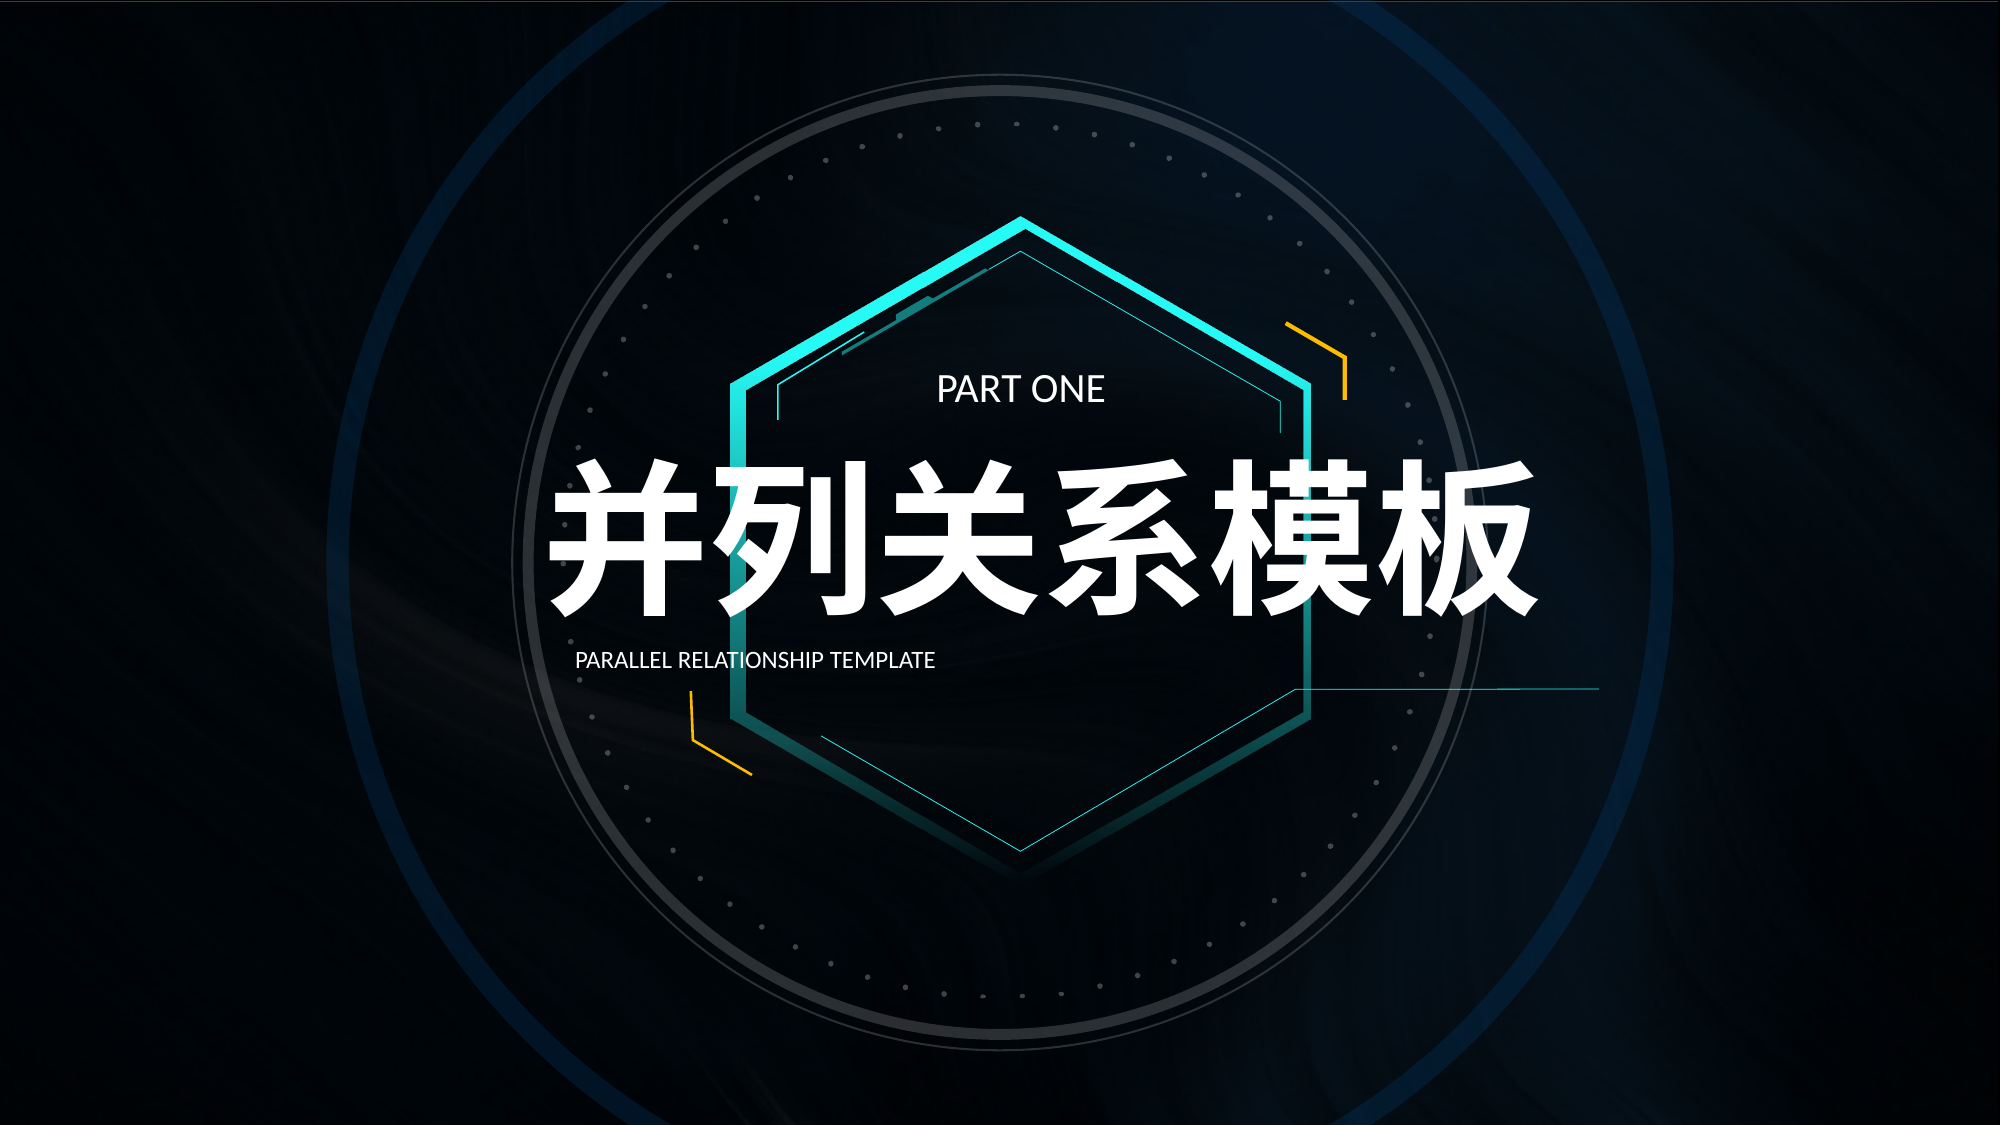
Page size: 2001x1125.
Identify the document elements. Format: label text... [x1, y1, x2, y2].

text_box [1348, 299, 1355, 305]
text_box [1206, 941, 1213, 948]
text_box [1058, 991, 1065, 997]
text_box [902, 984, 909, 991]
text_box [666, 272, 673, 279]
text_box [1271, 897, 1278, 904]
text_box [792, 944, 799, 950]
text_box [697, 875, 704, 882]
text_box [1091, 131, 1098, 138]
text_box [1129, 141, 1135, 148]
text_box [763, 359, 797, 366]
text_box PARALLEL RELATIONSHIP TEMPLATE [560, 639, 1521, 694]
text_box [1324, 268, 1330, 275]
text_box [642, 303, 648, 310]
text_box [1296, 240, 1303, 247]
text_box [722, 218, 729, 225]
text_box PART ONE [921, 353, 1122, 418]
text_box [1370, 331, 1377, 338]
text_box [1201, 172, 1208, 178]
text_box [623, 784, 630, 791]
text_box [511, 439, 1471, 1052]
text_box [1327, 843, 1334, 849]
text_box [1019, 993, 1026, 999]
text_box [787, 174, 794, 181]
text_box [1134, 972, 1141, 979]
text_box [1373, 779, 1379, 786]
text_box [823, 157, 829, 164]
text_box [620, 336, 627, 343]
text_box [530, 73, 1470, 427]
text_box [1253, 359, 1279, 366]
text_box [828, 960, 834, 967]
text_box [670, 847, 676, 854]
picture [0, 2, 1998, 1125]
text_box [693, 244, 700, 251]
text_box [935, 126, 942, 132]
text_box [1171, 958, 1177, 965]
text_box [1166, 155, 1172, 162]
text_box [859, 143, 866, 150]
text_box [1300, 871, 1307, 878]
text_box 并列关系模板 [527, 427, 1558, 642]
text_box [727, 901, 733, 908]
text_box [974, 121, 981, 128]
